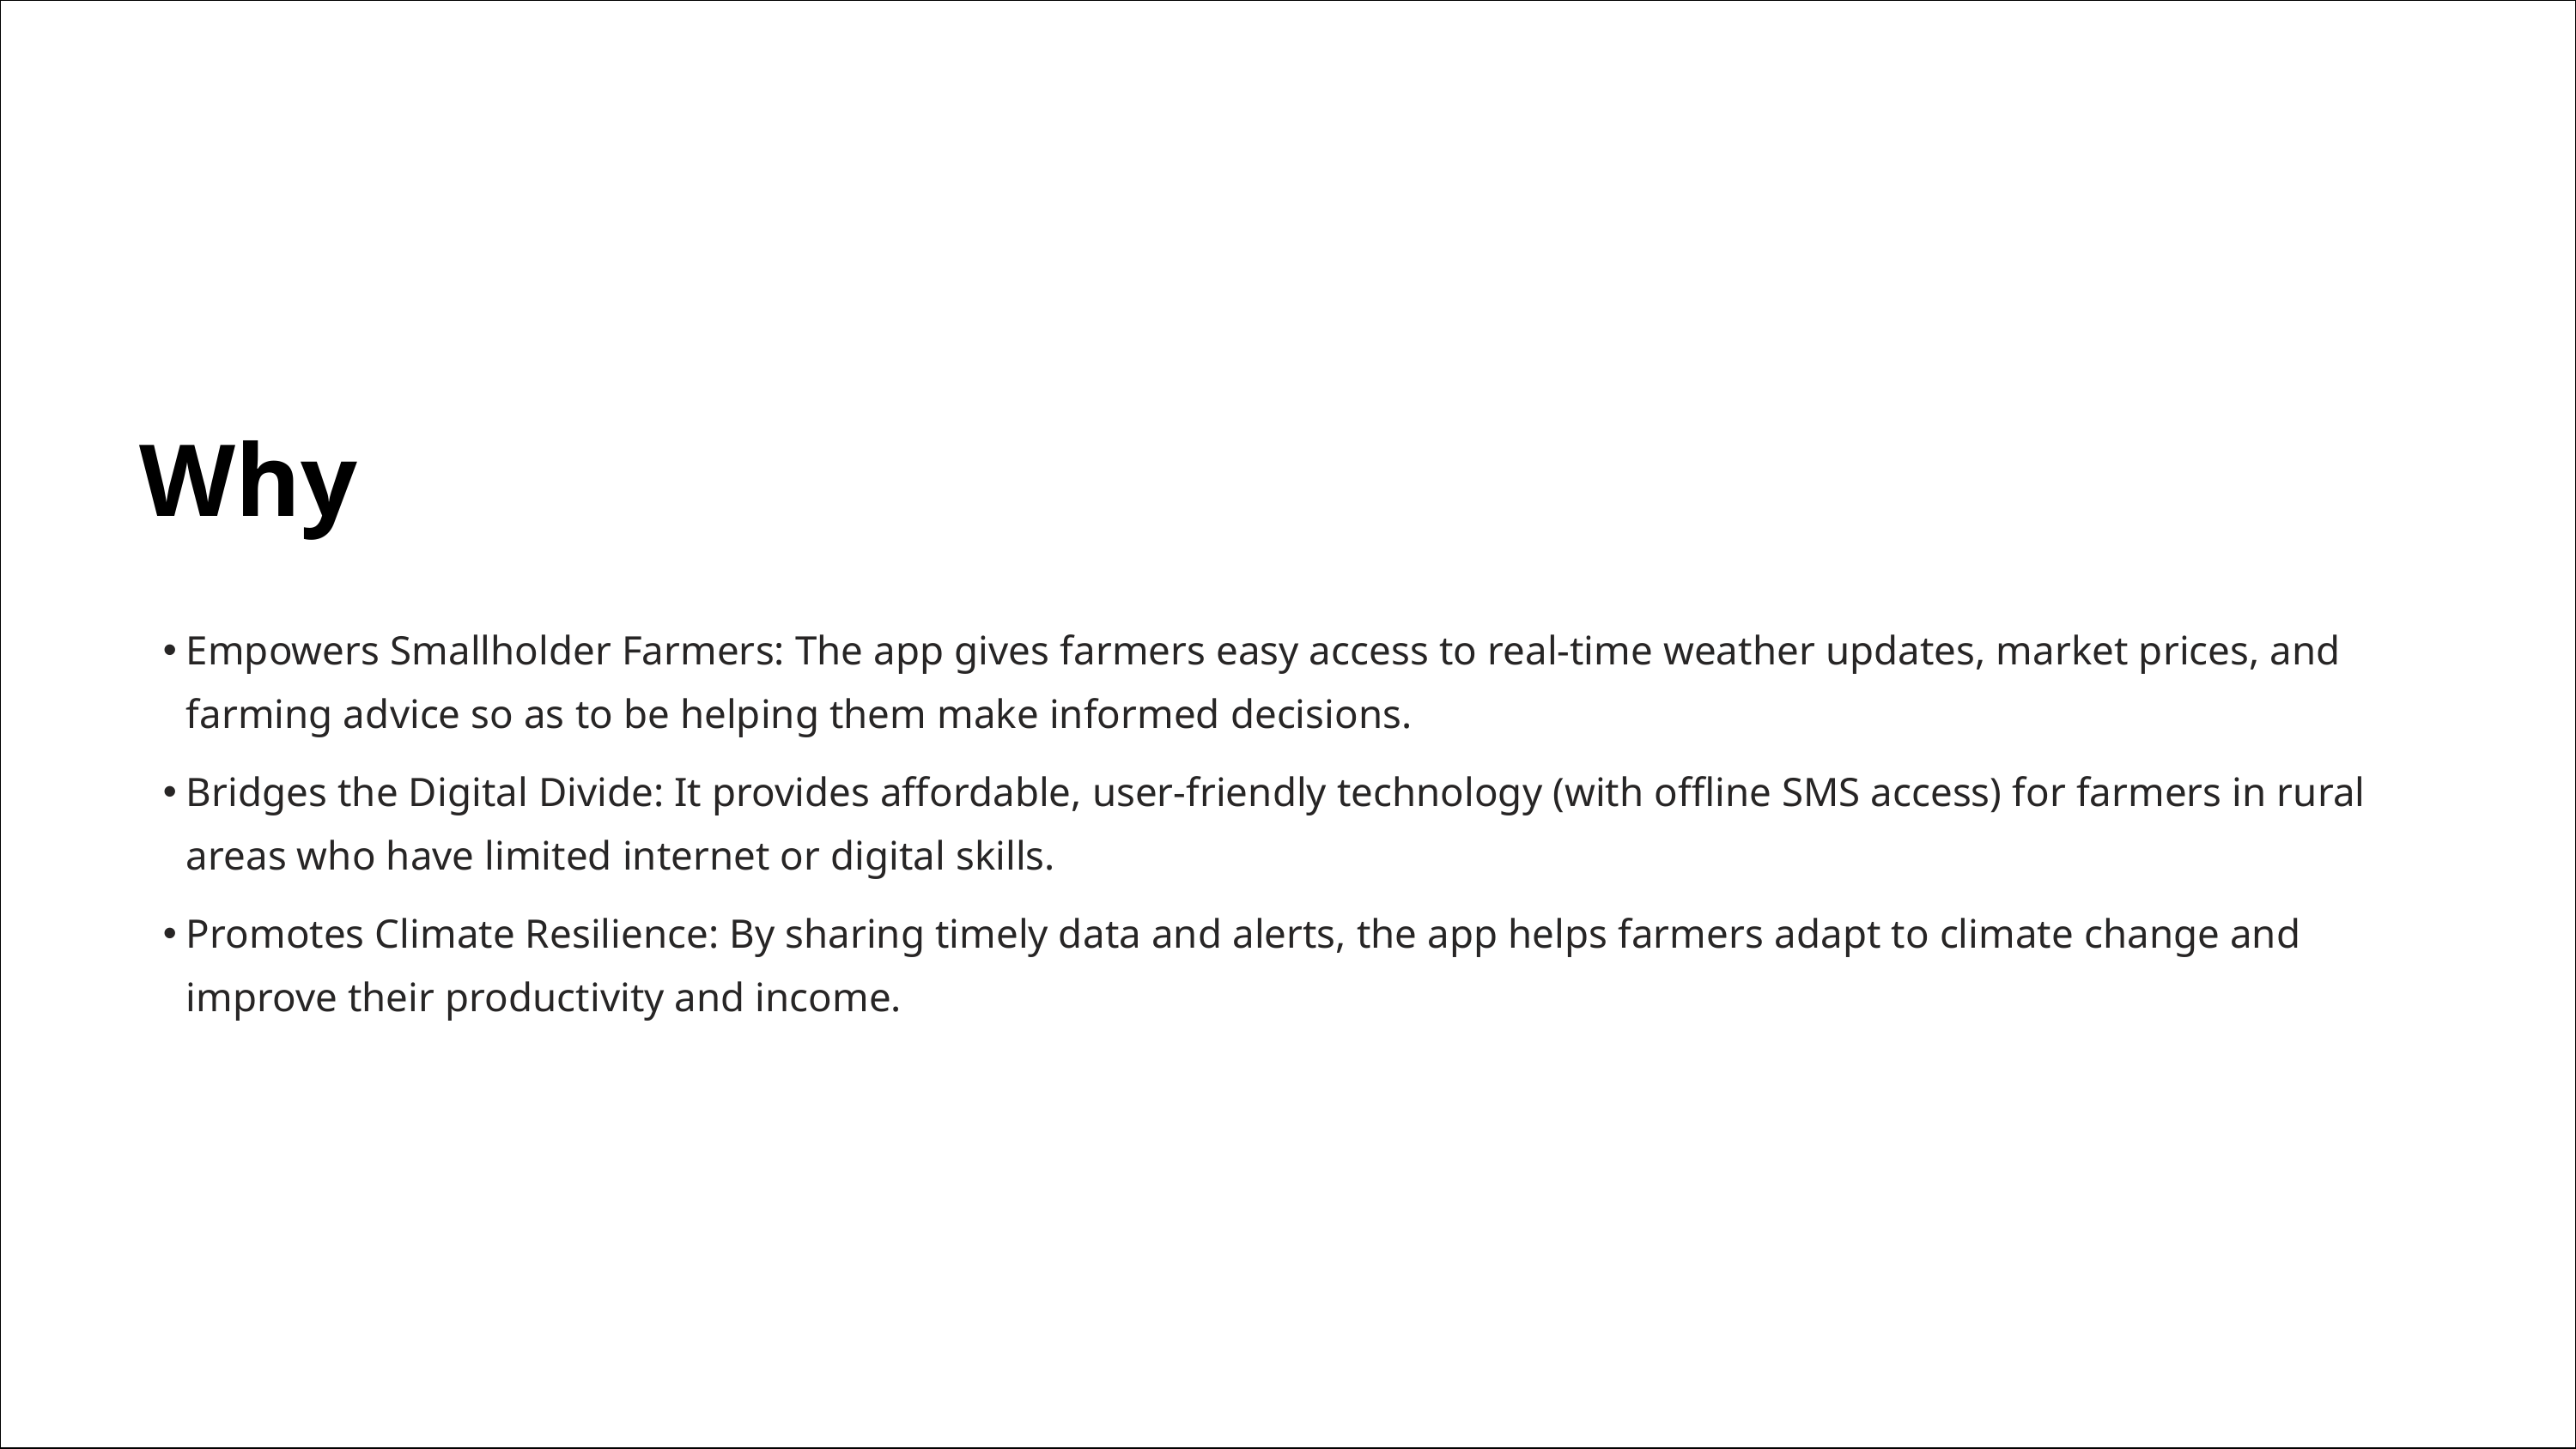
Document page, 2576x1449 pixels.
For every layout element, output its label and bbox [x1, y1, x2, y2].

text_box [0, 0, 2576, 1449]
